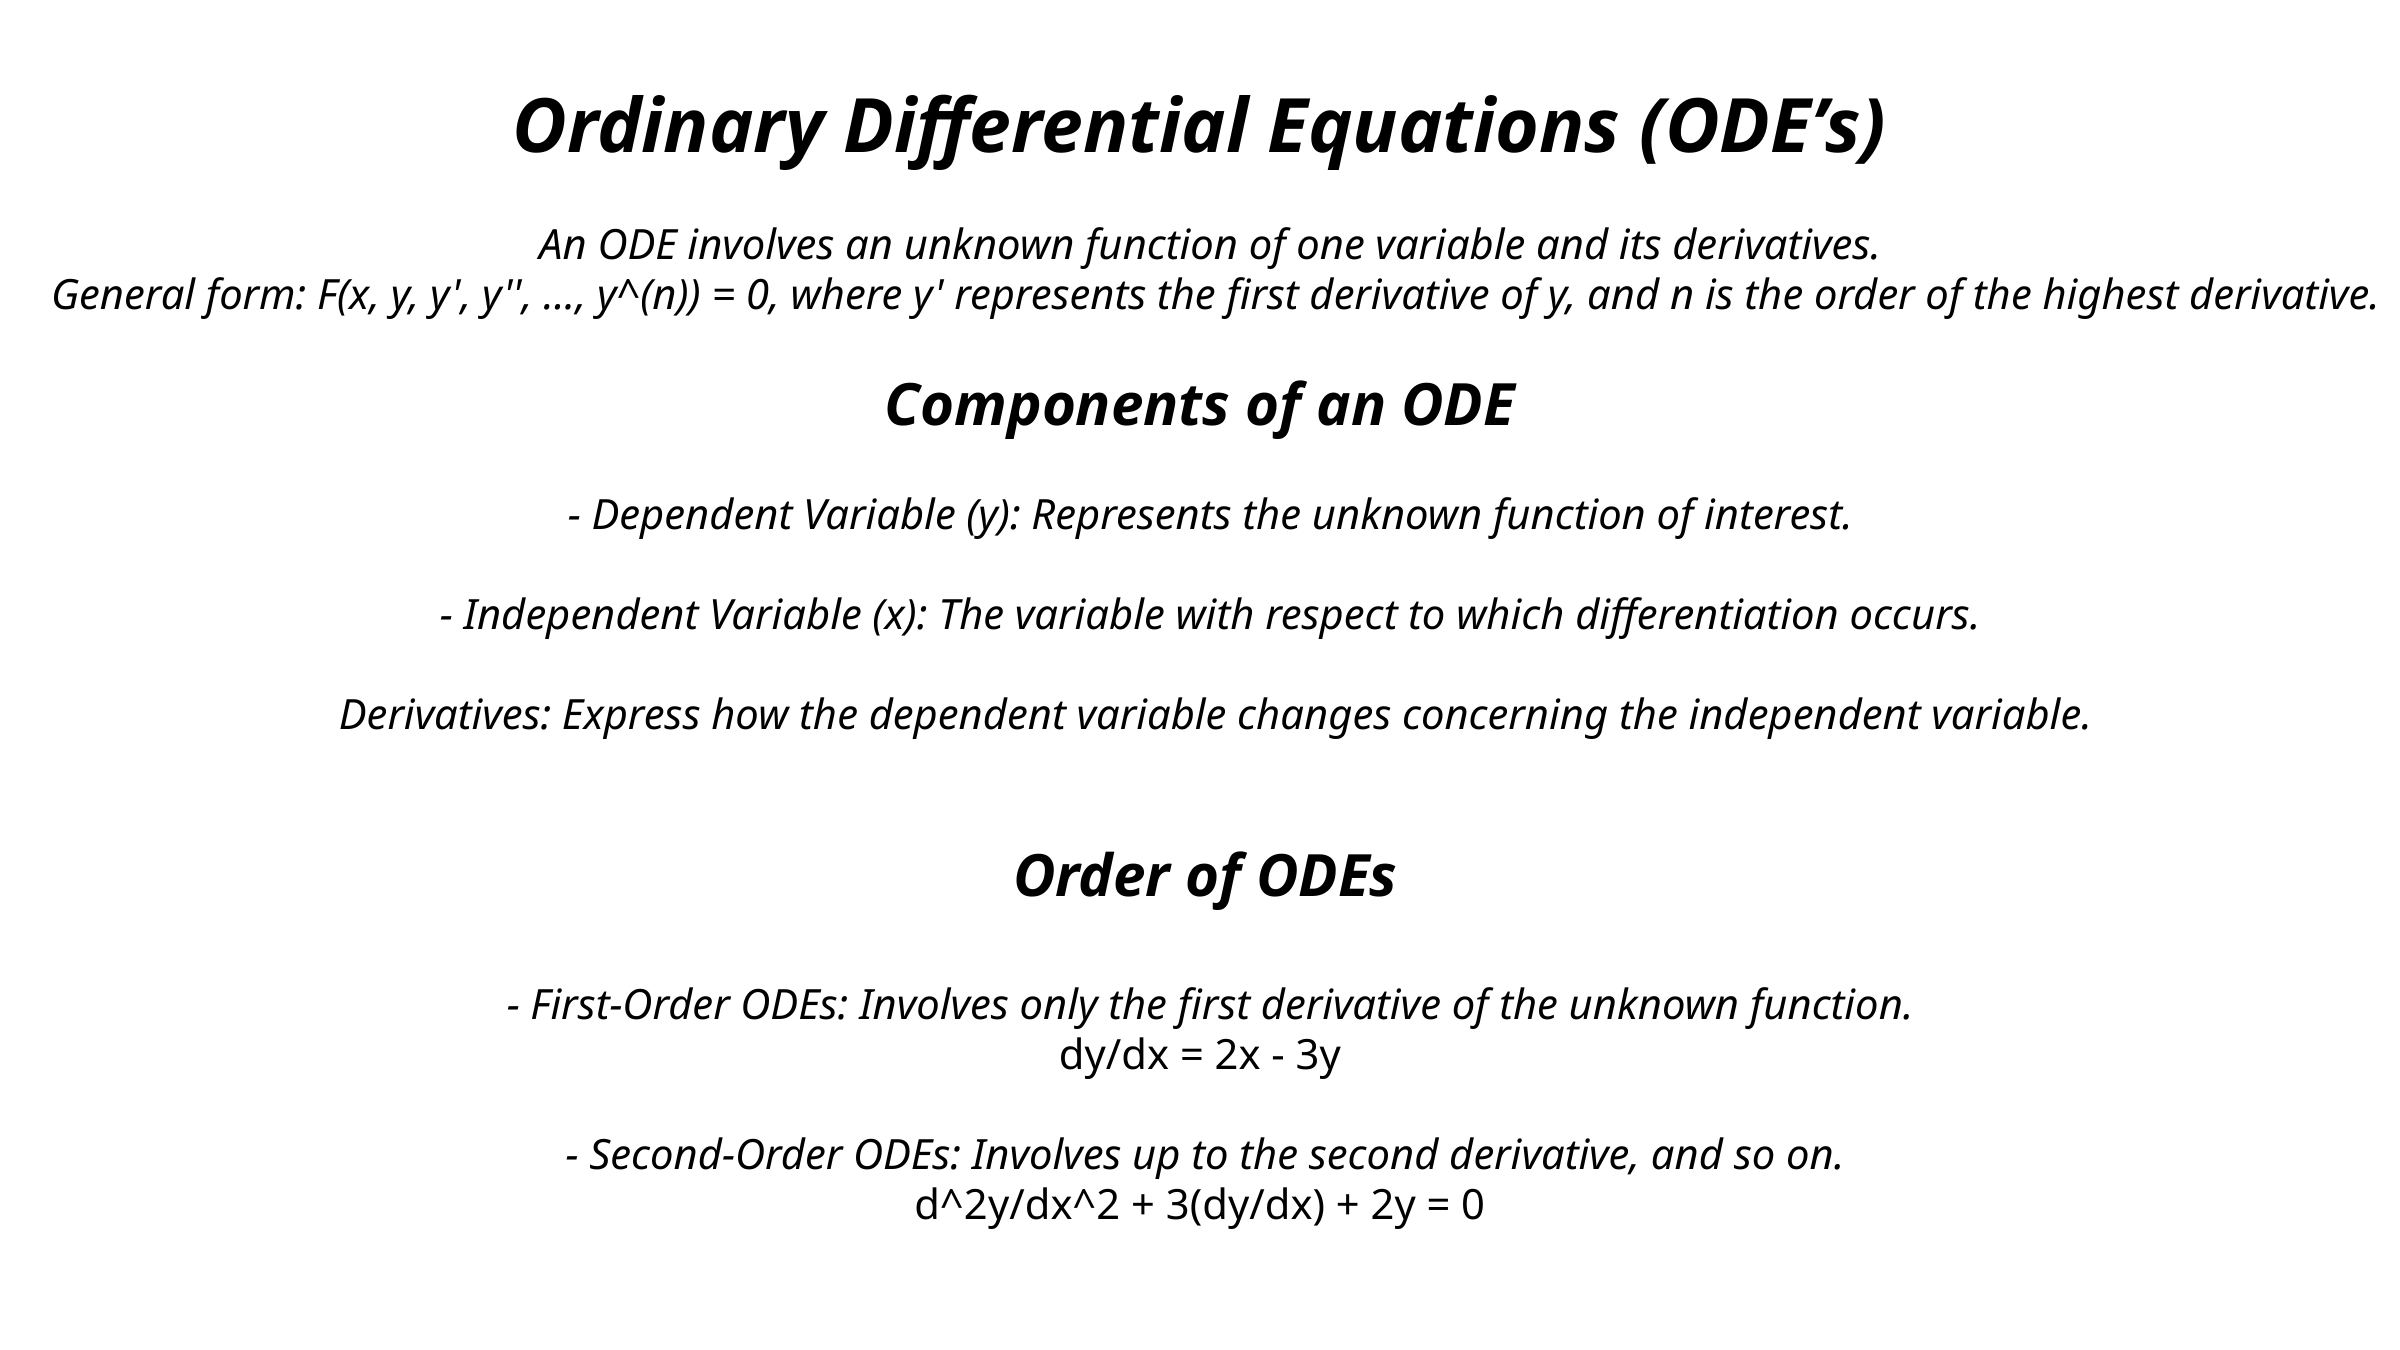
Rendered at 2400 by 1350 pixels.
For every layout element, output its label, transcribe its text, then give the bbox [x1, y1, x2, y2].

text_box Ordinary Differential Equations (ODE’s) An ODE involves an unknown function of one variable and its derivatives. General form: F(x, y, y', y'', ..., y^(n)) = 0, where y' represents the first derivative of y, and n is the order of the highest derivative. Components of an ODE - Dependent Variable (y): Represents the unknown function of interest. - Independent Variable (x): The variable with respect to which differentiation occurs. Derivatives: Express how the dependent variable changes concerning the independent variable. Order of ODEs - First-Order ODEs: Involves only the first derivative of the unknown function. dy/dx = 2x - 3y - Second-Order ODEs: Involves up to the second derivative, and so on. d^2y/dx^2 + 3(dy/dx) + 2y = 0 [0, 0, 2400, 1350]
